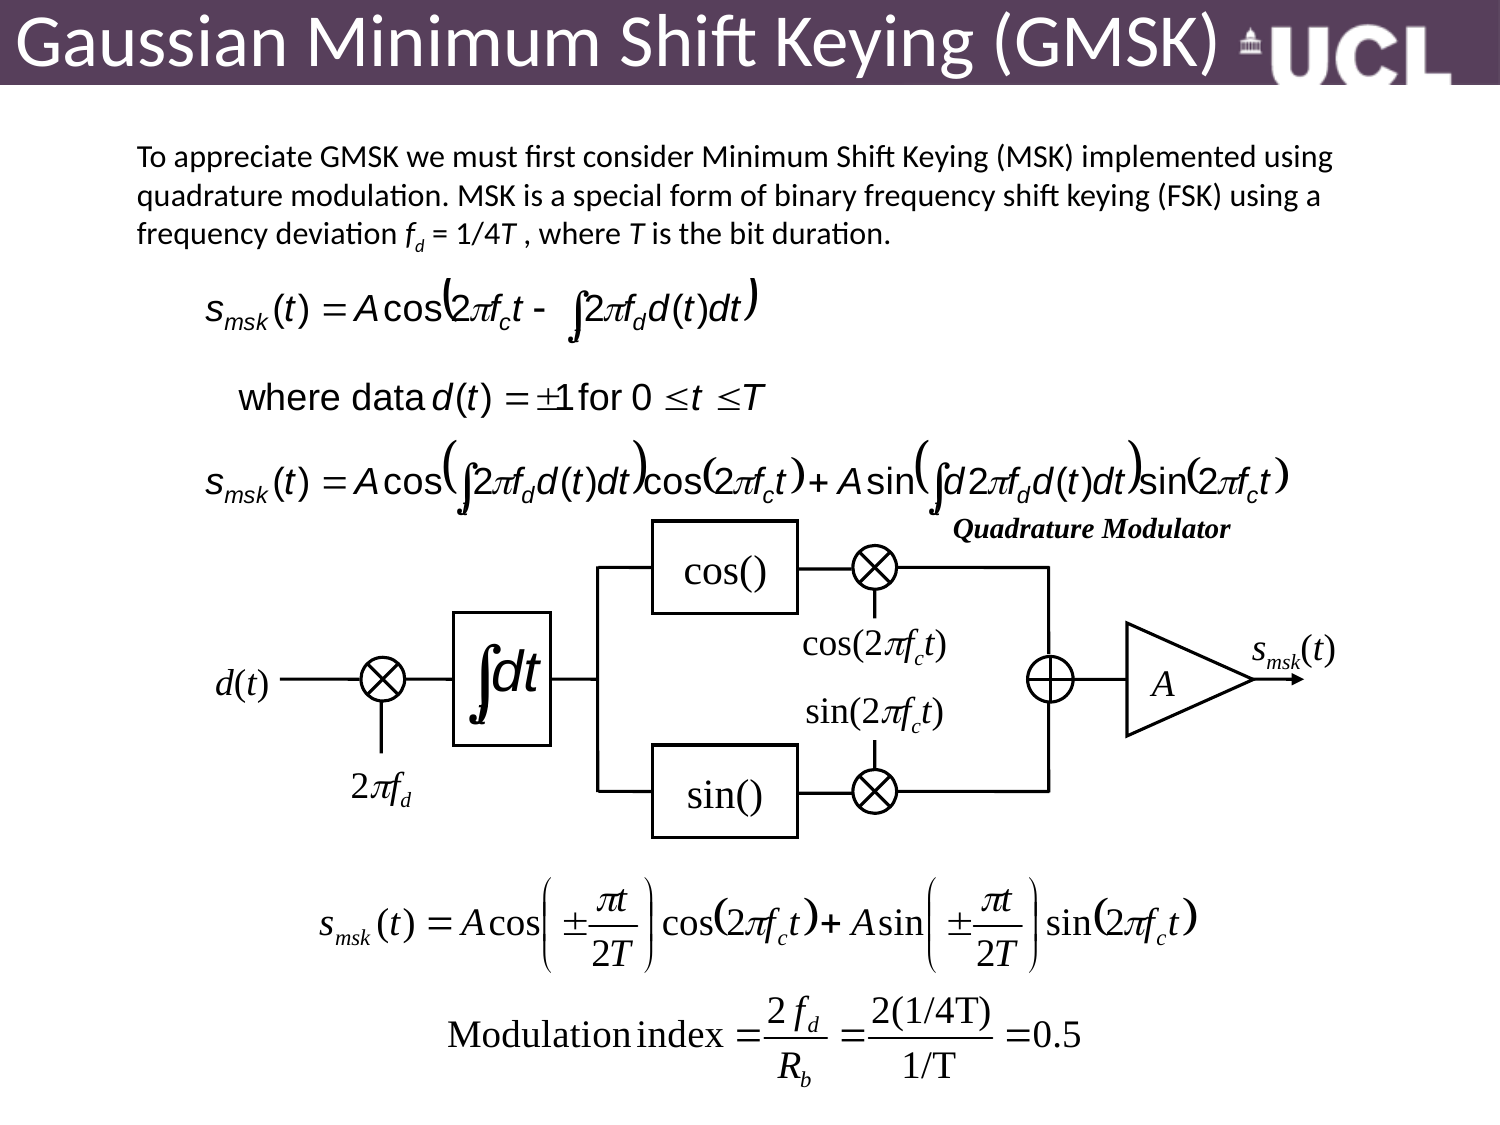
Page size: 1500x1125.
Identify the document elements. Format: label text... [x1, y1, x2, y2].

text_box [312, 869, 1200, 1098]
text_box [201, 278, 1289, 501]
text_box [201, 501, 1355, 838]
list To appreciate GMSK we must first consider Minimum Shift Keying (MSK) implemented using quadrature modulation. MSK is a special form of binary frequency shift keying (FSK) using a frequency deviation fd = 1/4T , where T is the bit duration. [0, 127, 1475, 267]
title Gaussian Minimum Shift Keying (GMSK) [0, 0, 1500, 127]
